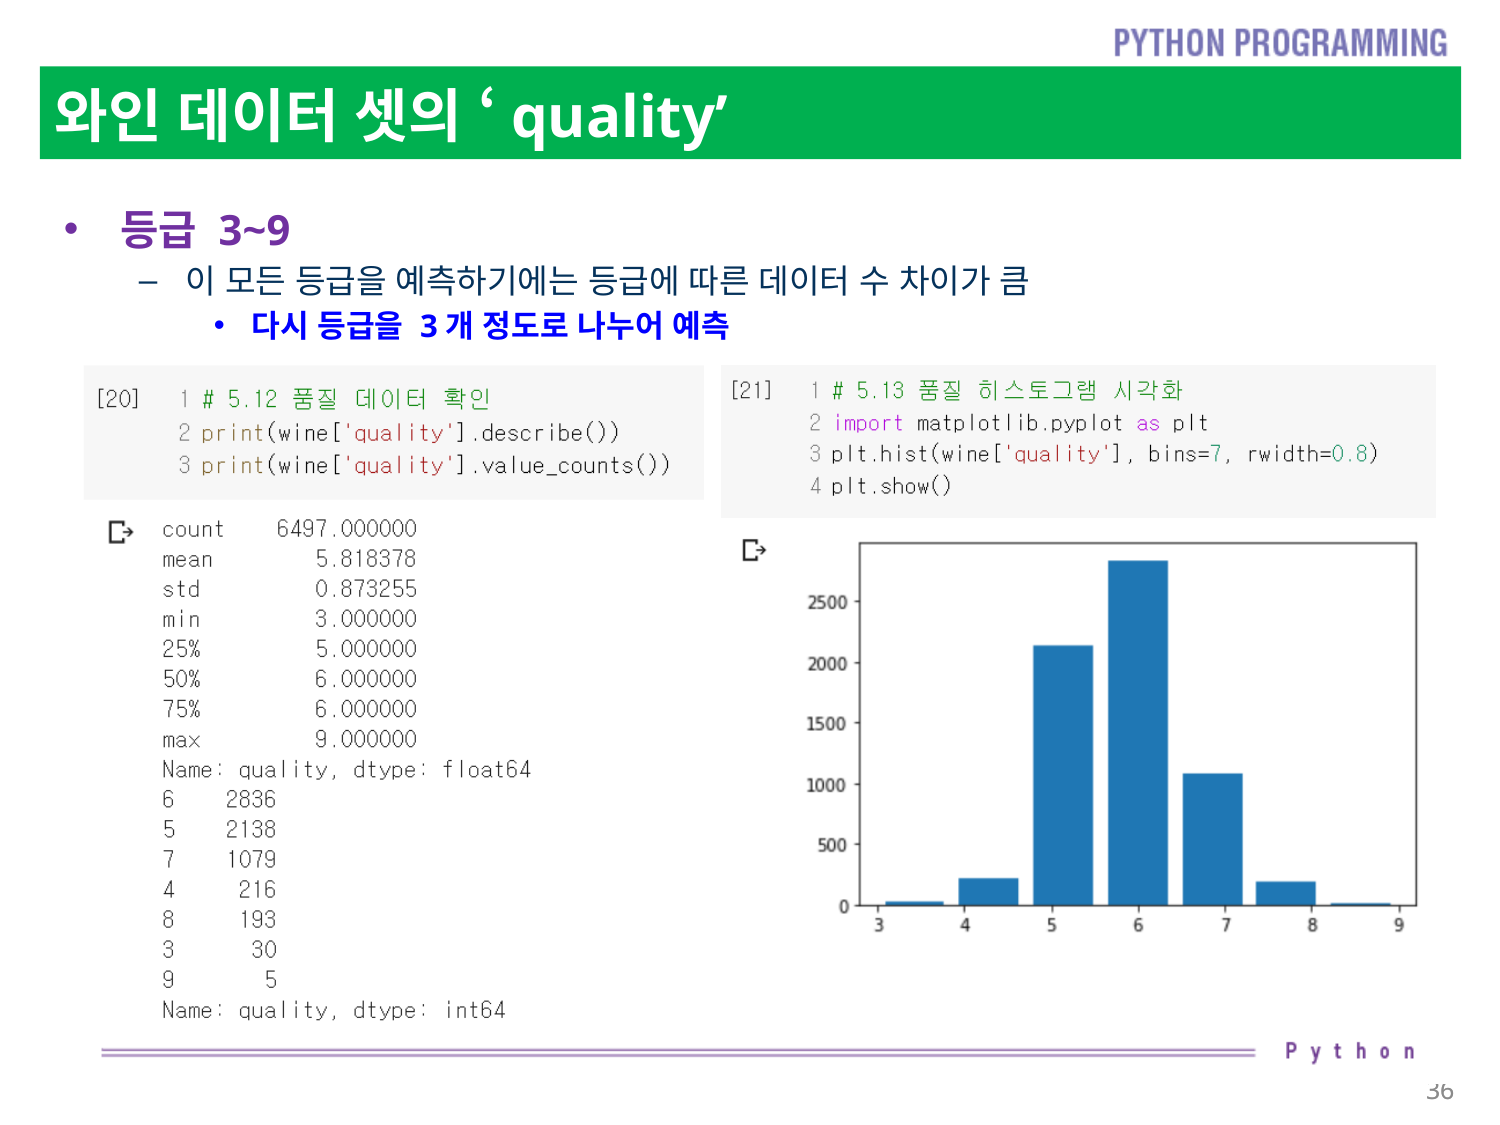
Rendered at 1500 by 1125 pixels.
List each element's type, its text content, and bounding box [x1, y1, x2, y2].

list 등급 3~9 이 모든 등급을 예측하기에는 등급에 따른 데이터 수 차이가 큼 다시 등급을 3개 정도로 나누어 예측 [48, 195, 1461, 1041]
slide_number 36 [1119, 1071, 1470, 1112]
picture [77, 354, 704, 1040]
title 와인 데이터 셋의 ‘quality’ [39, 76, 1444, 152]
picture [18, 1020, 1483, 1084]
picture [1106, 13, 1462, 66]
picture [721, 365, 1436, 947]
